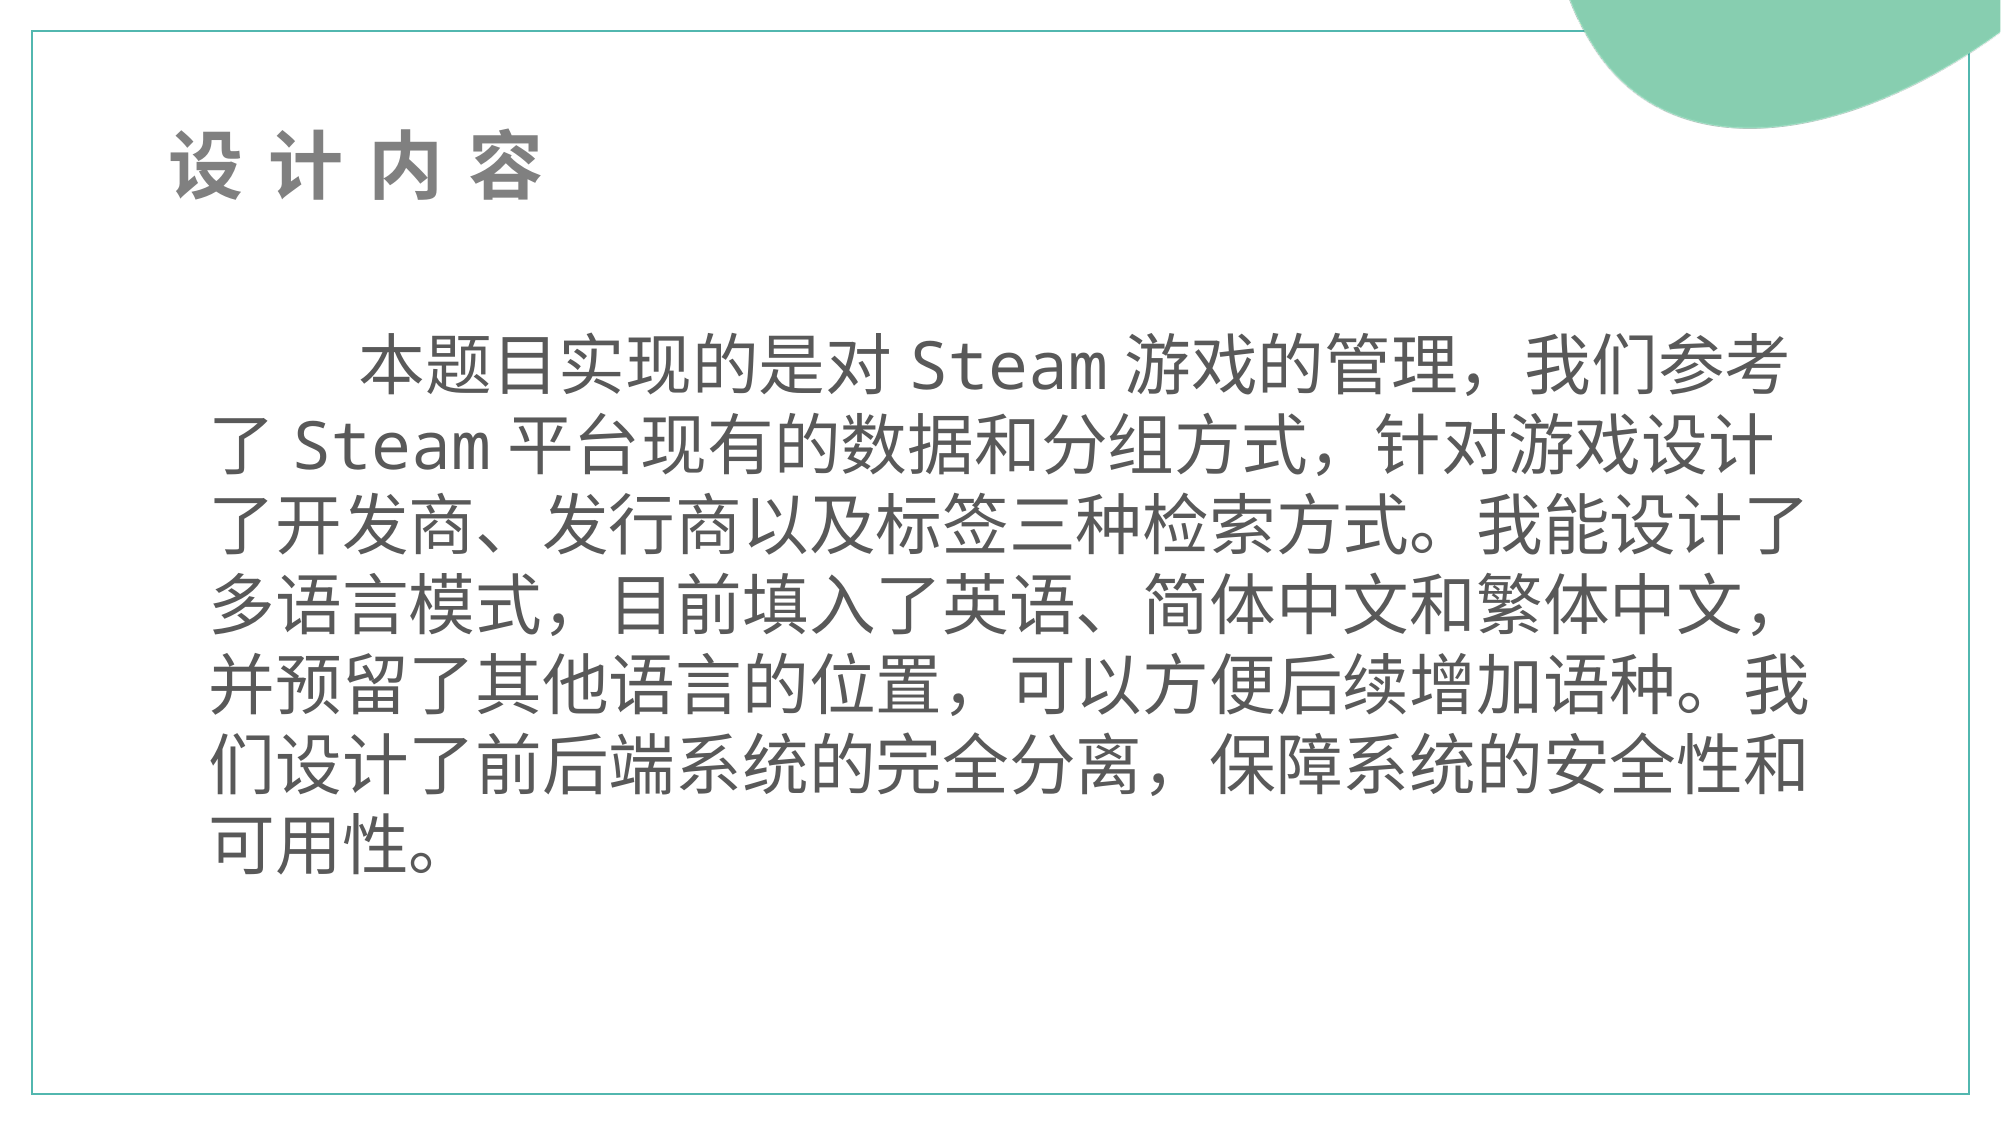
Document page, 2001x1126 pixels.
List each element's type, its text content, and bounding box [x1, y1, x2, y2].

picture [1267, 0, 2001, 180]
text_box 本题目实现的是对Steam游戏的管理，我们参考了Steam平台现有的数据和分组方式，针对游戏设计了开发商、发行商以及标签三种检索方式。我能设计了多语言模式，目前填入了英语、简体中文和繁体中文，并预留了其他语言的位置，可以方便后续增加语种。我们设计了前后端系统的完全分离，保障系统的安全性和可用性。 [187, 312, 1863, 926]
text_box 设计内容 [112, 111, 601, 216]
